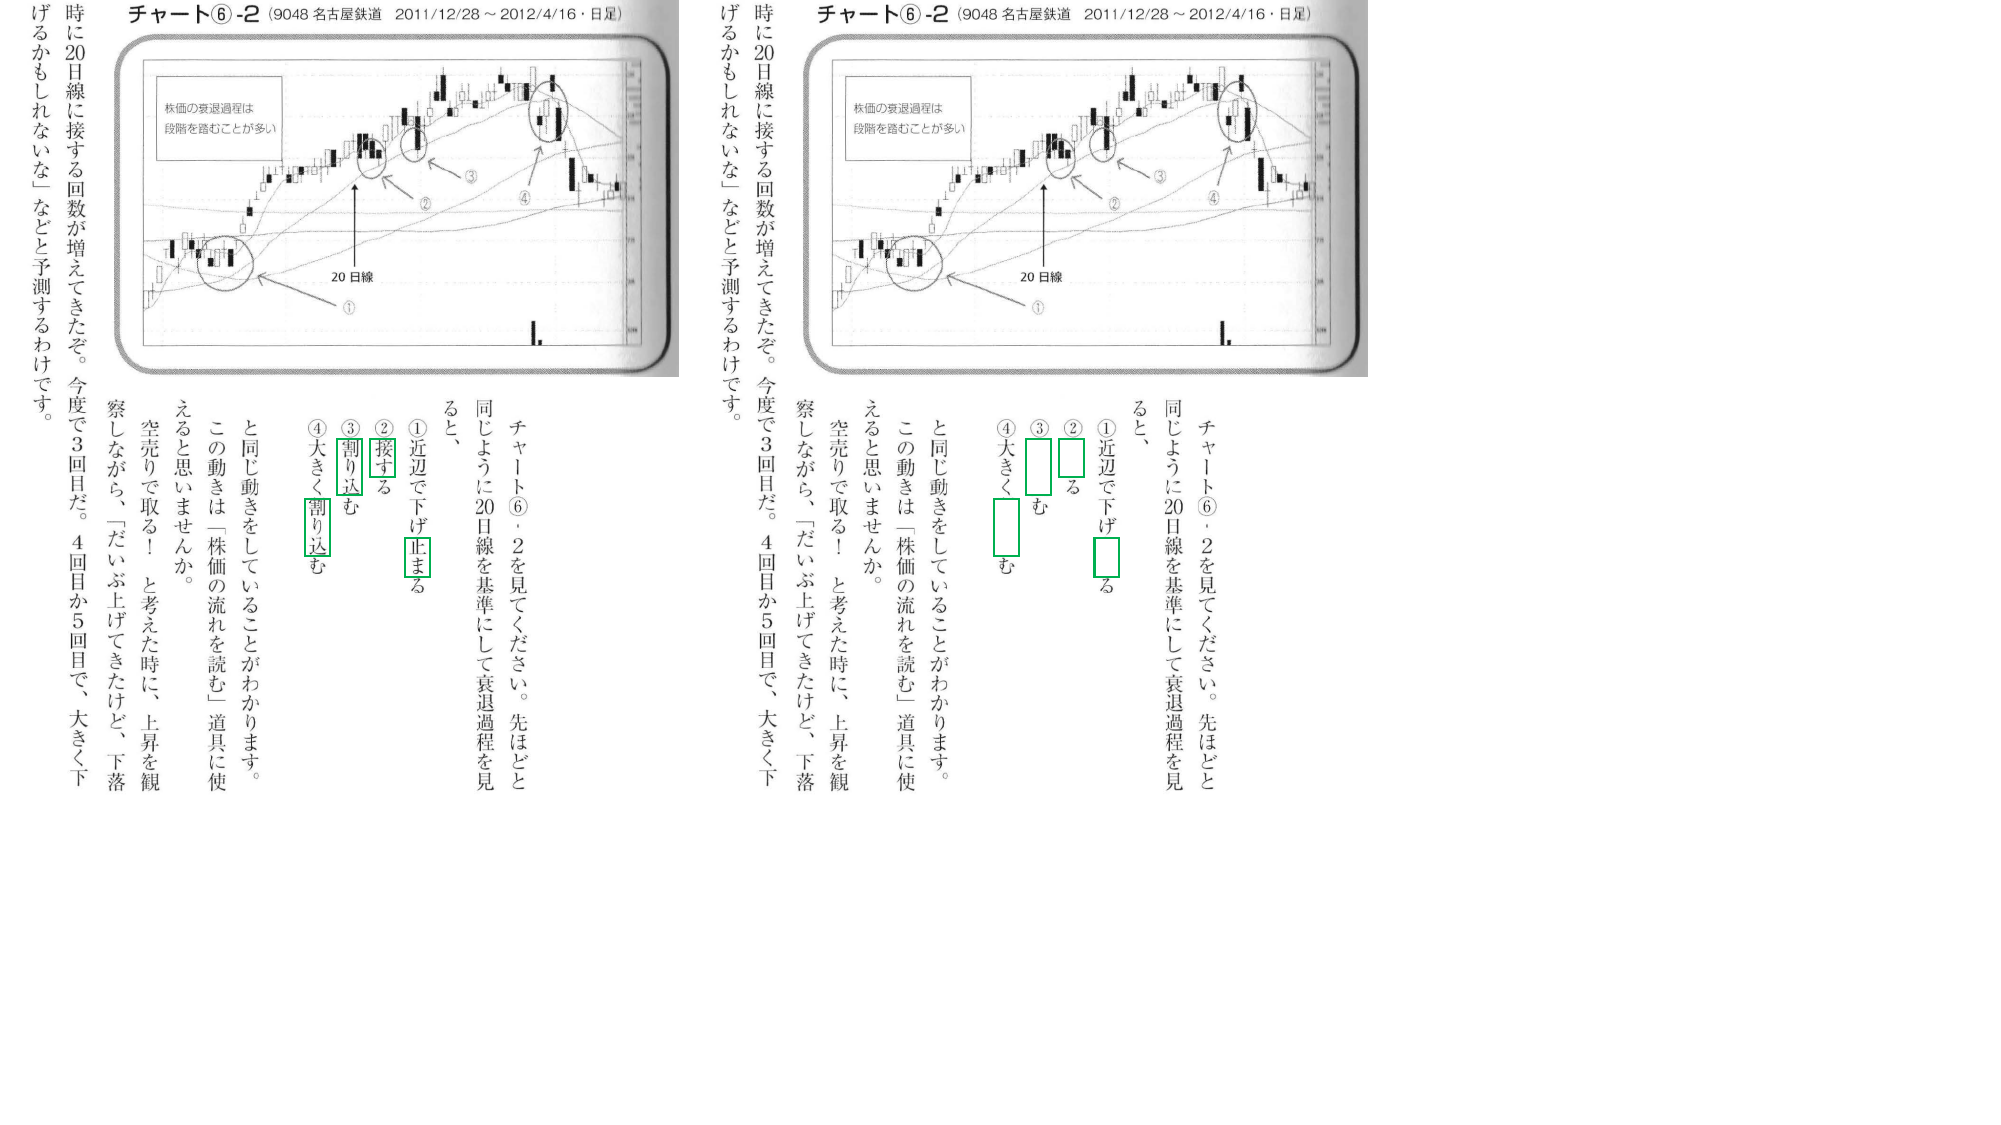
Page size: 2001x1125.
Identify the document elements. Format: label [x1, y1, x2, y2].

picture [21, 0, 96, 795]
picture [789, 391, 1230, 795]
picture [797, 0, 1368, 377]
picture [710, 0, 785, 795]
picture [108, 0, 679, 377]
picture [100, 391, 541, 795]
